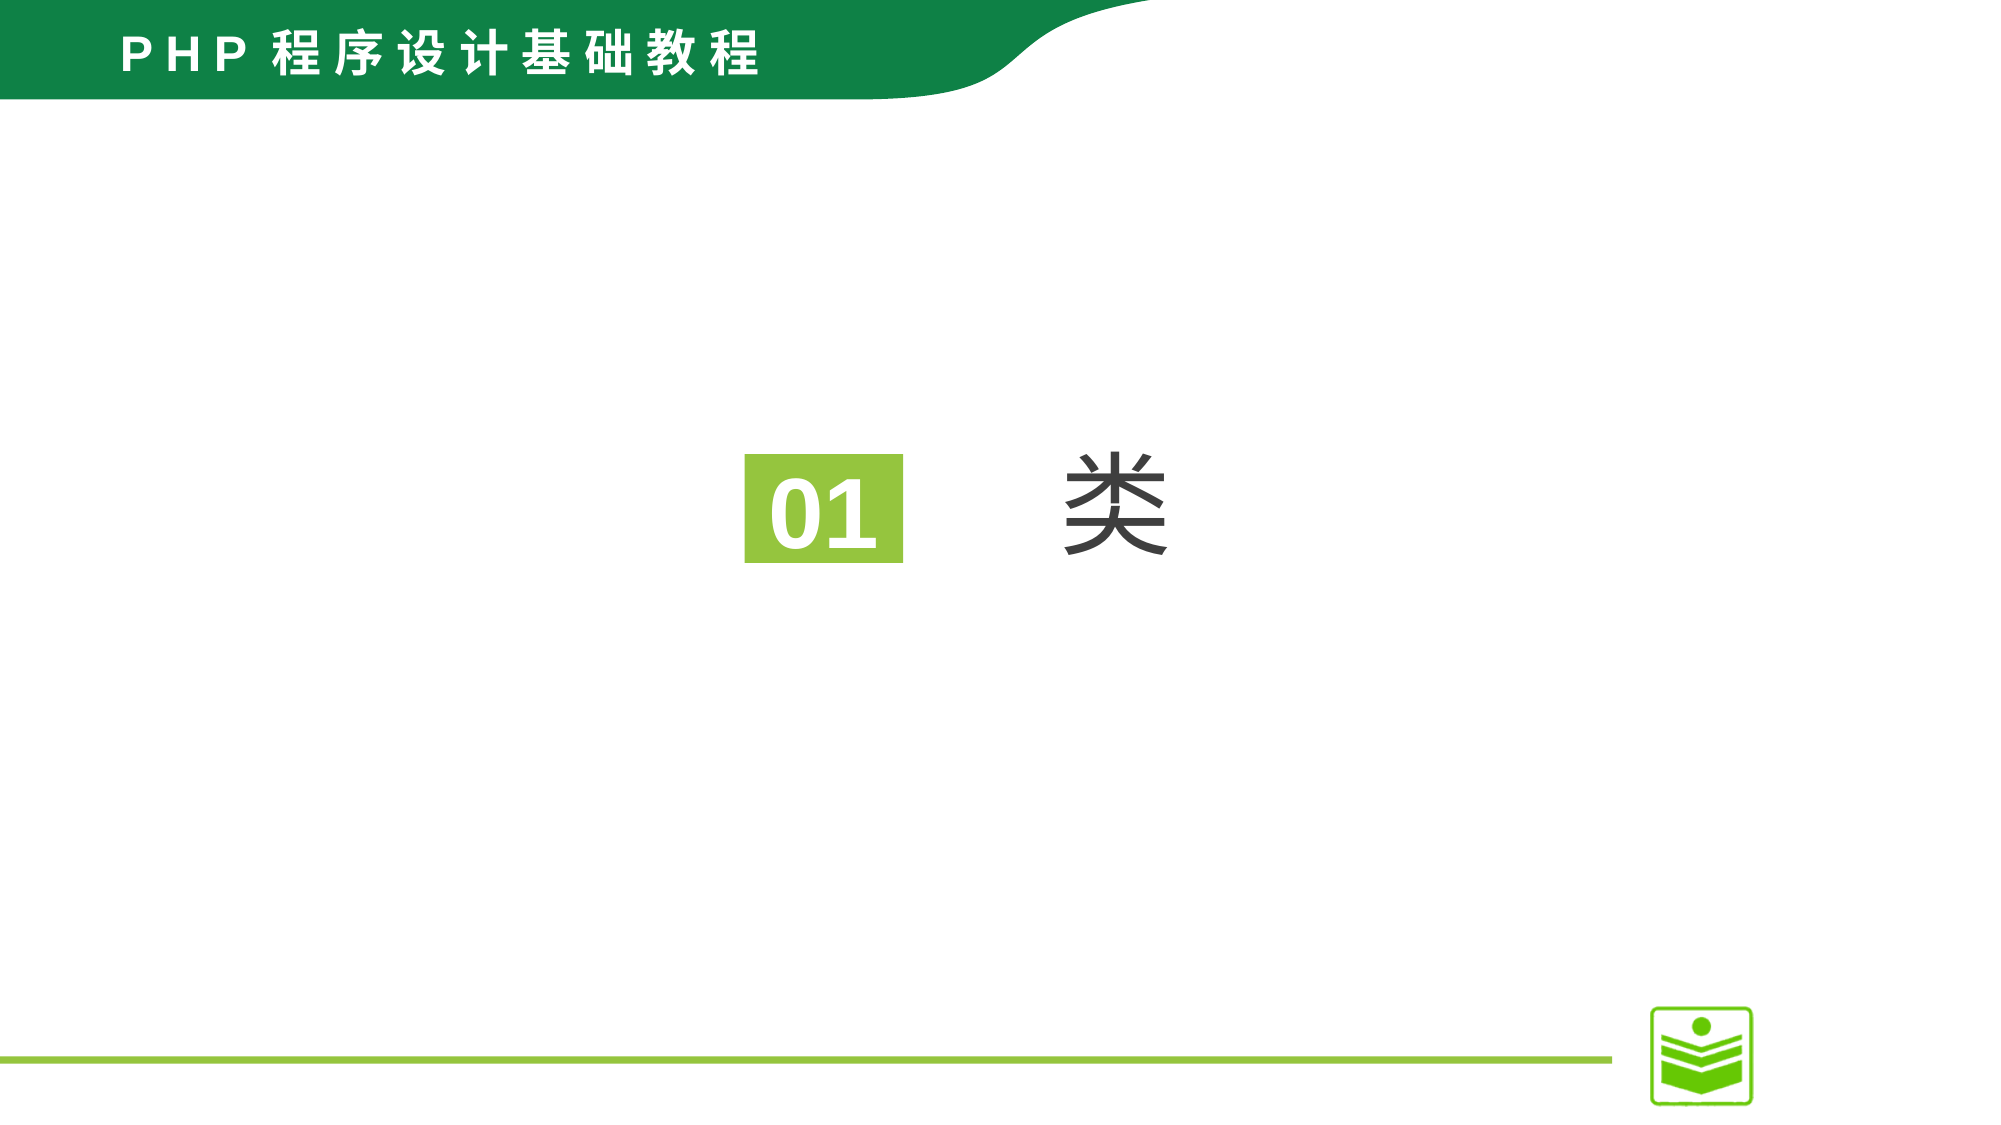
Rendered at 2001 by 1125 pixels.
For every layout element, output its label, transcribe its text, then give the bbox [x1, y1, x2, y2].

text_box 01 [744, 454, 904, 563]
text_box PHP程序设计基础教程 [105, 13, 775, 89]
text_box [0, 1056, 1613, 1064]
text_box [0, 0, 1150, 100]
picture [1650, 1006, 1754, 1107]
text_box 类 [1044, 426, 1187, 577]
